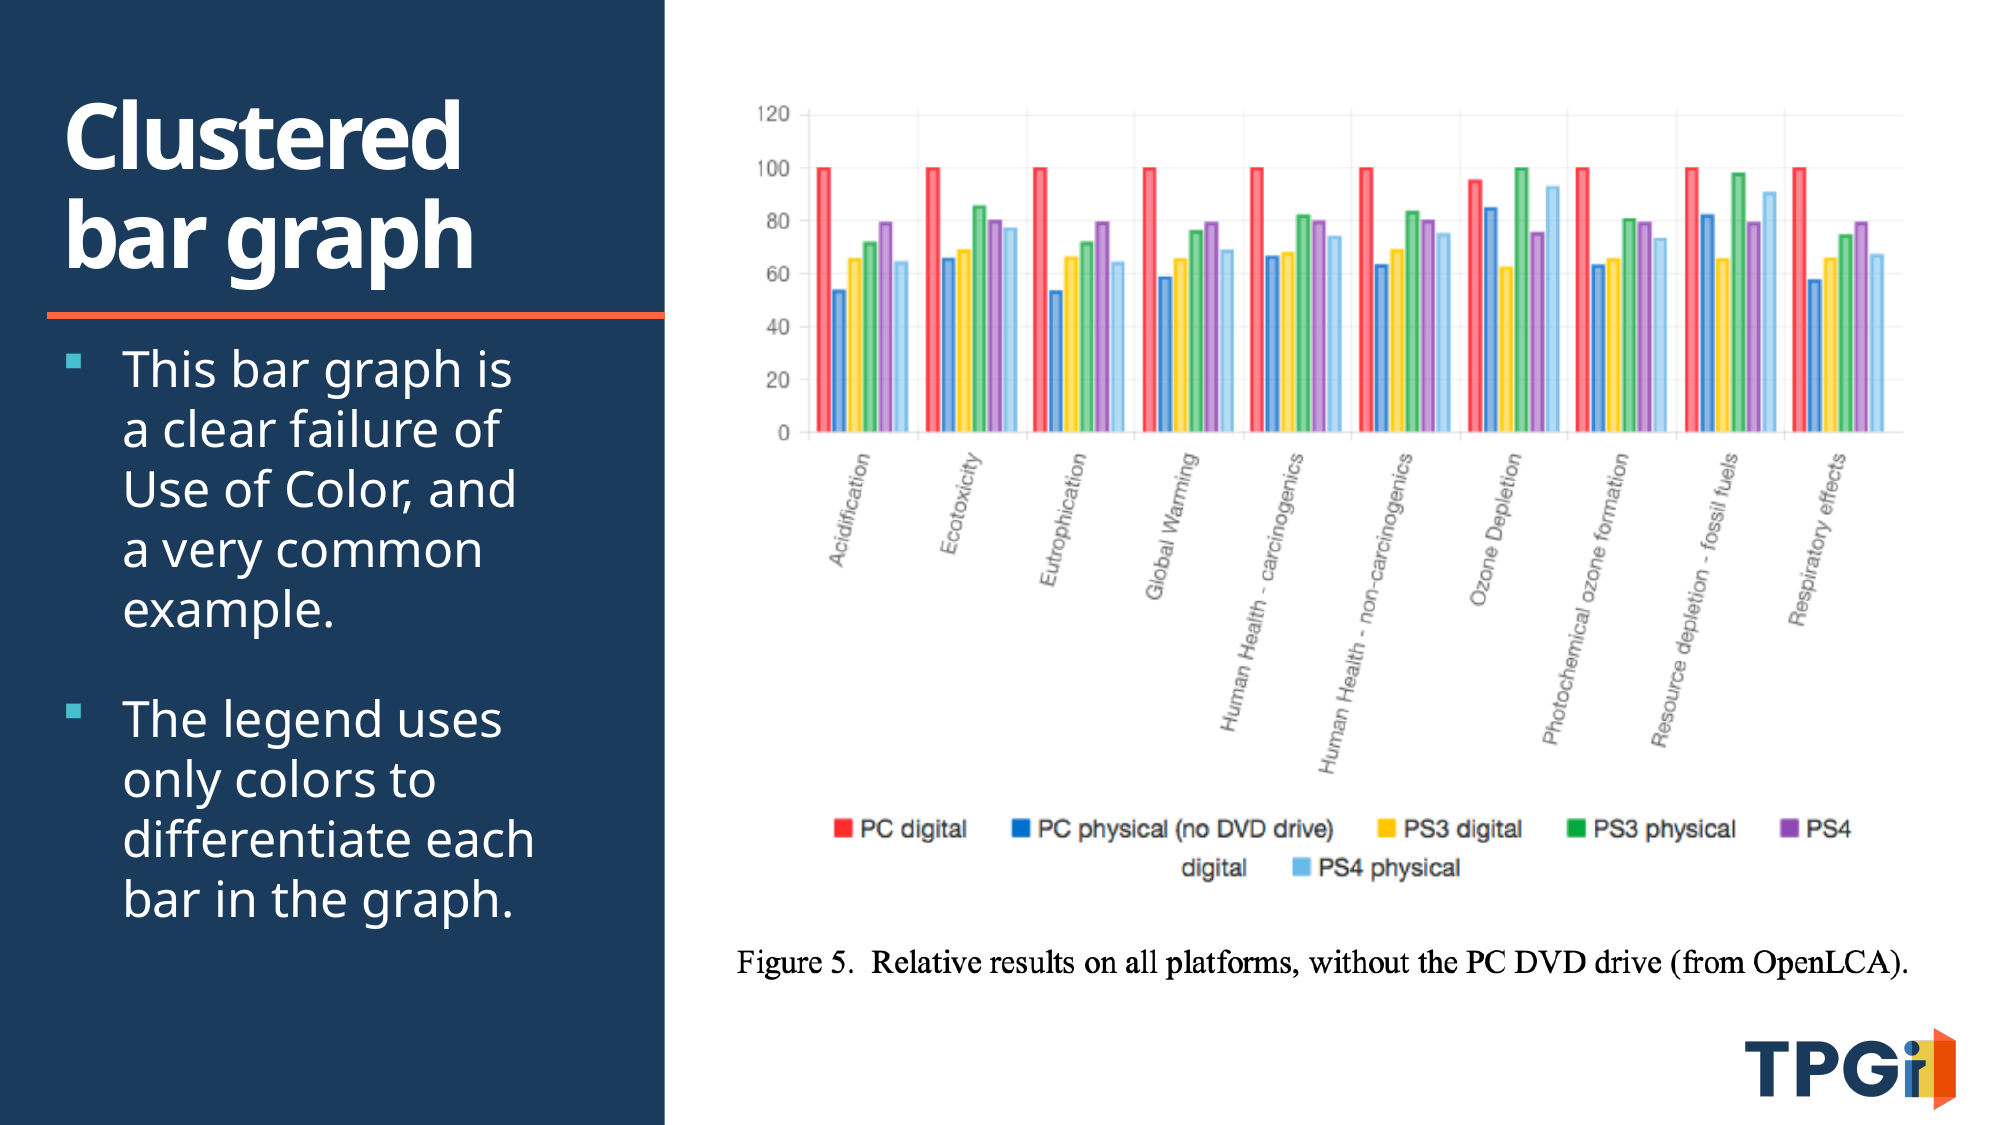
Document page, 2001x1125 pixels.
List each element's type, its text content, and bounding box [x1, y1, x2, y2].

list This bar graph is a clear failure of Use of Color, and a very common example. The legend uses only colors to differentiate each bar in the graph. [47, 330, 557, 1014]
title Clustered bar graph [47, 77, 557, 296]
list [731, 77, 1937, 1015]
picture [1745, 1028, 1956, 1110]
